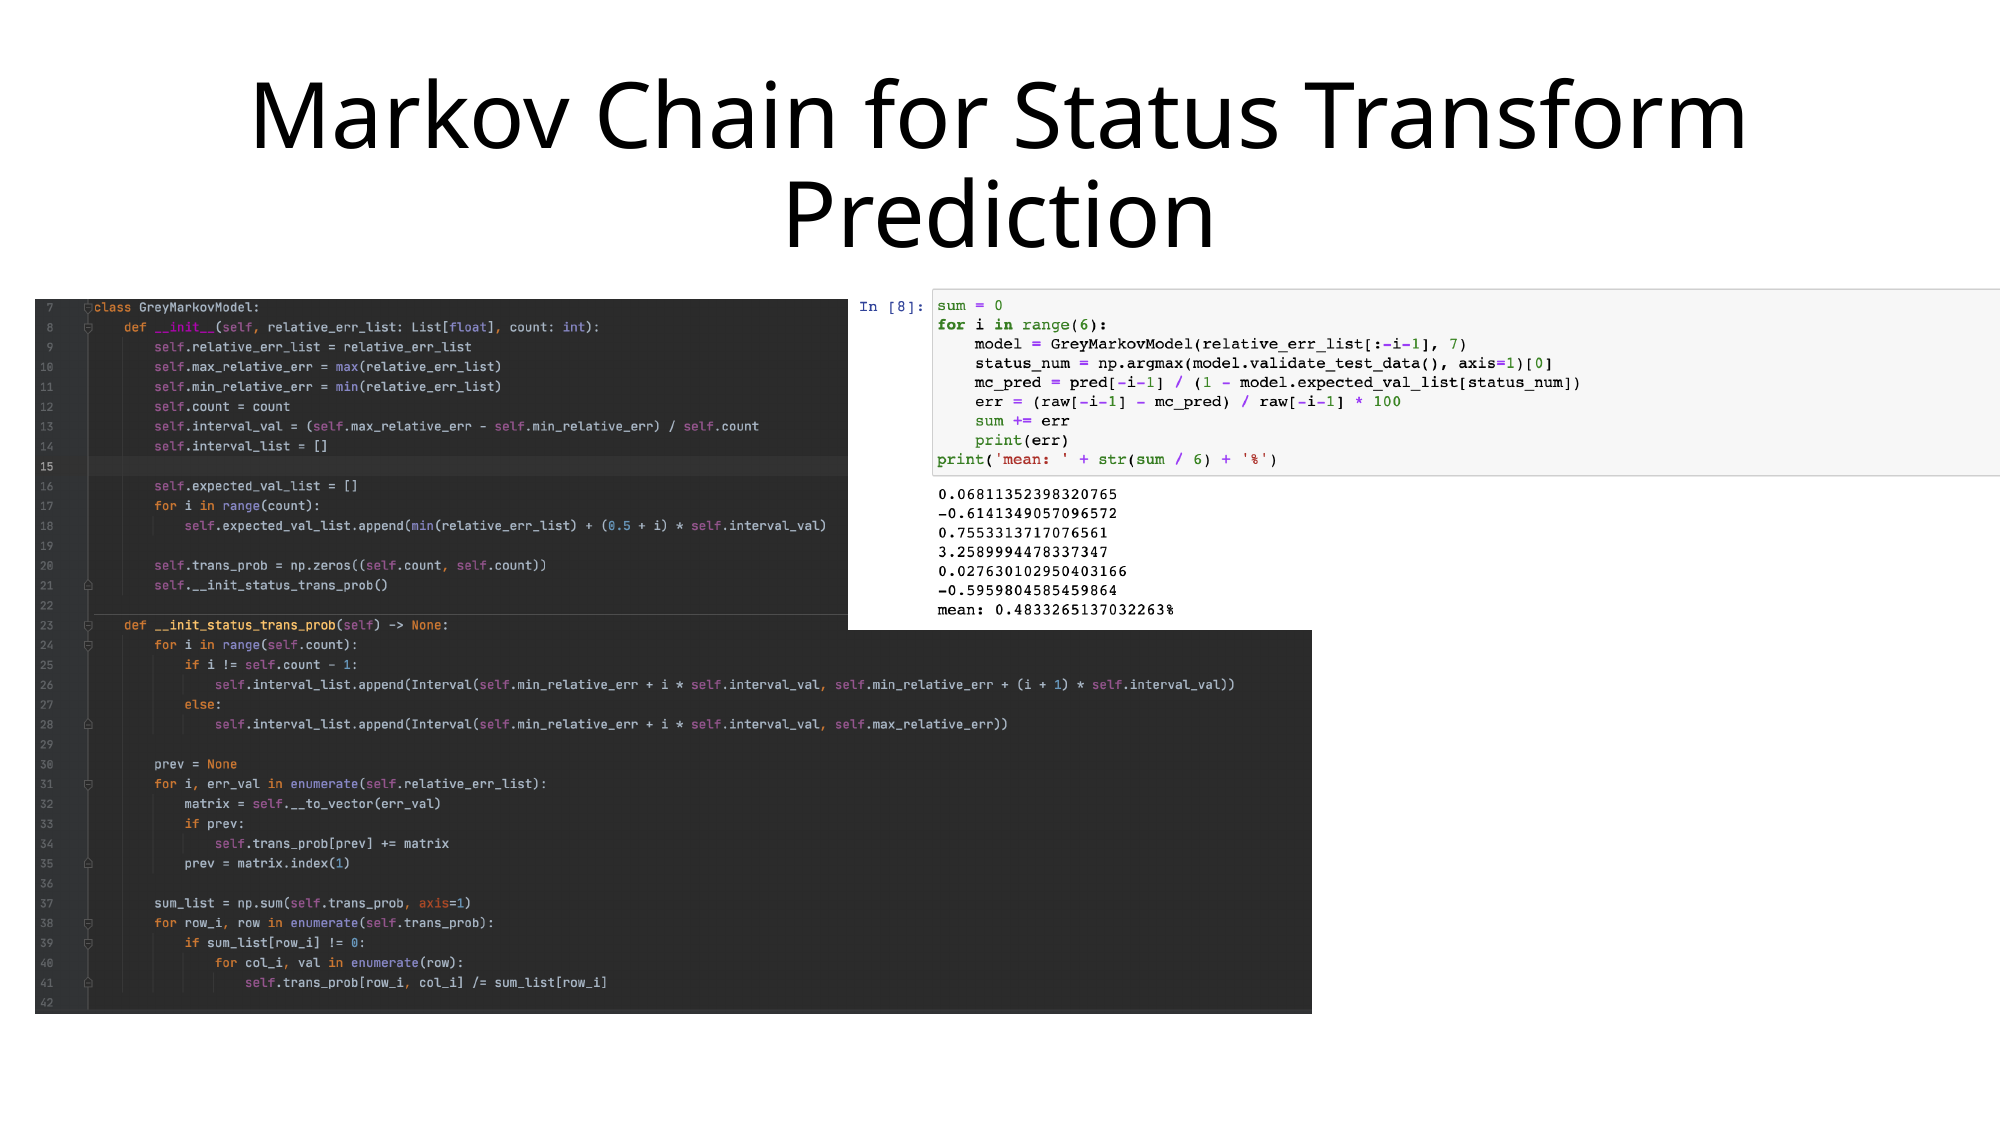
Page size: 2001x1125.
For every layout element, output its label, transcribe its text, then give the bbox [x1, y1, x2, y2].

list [35, 299, 1312, 1014]
picture [848, 277, 2000, 630]
title Markov Chain for Status Transform Prediction [137, 59, 1863, 278]
